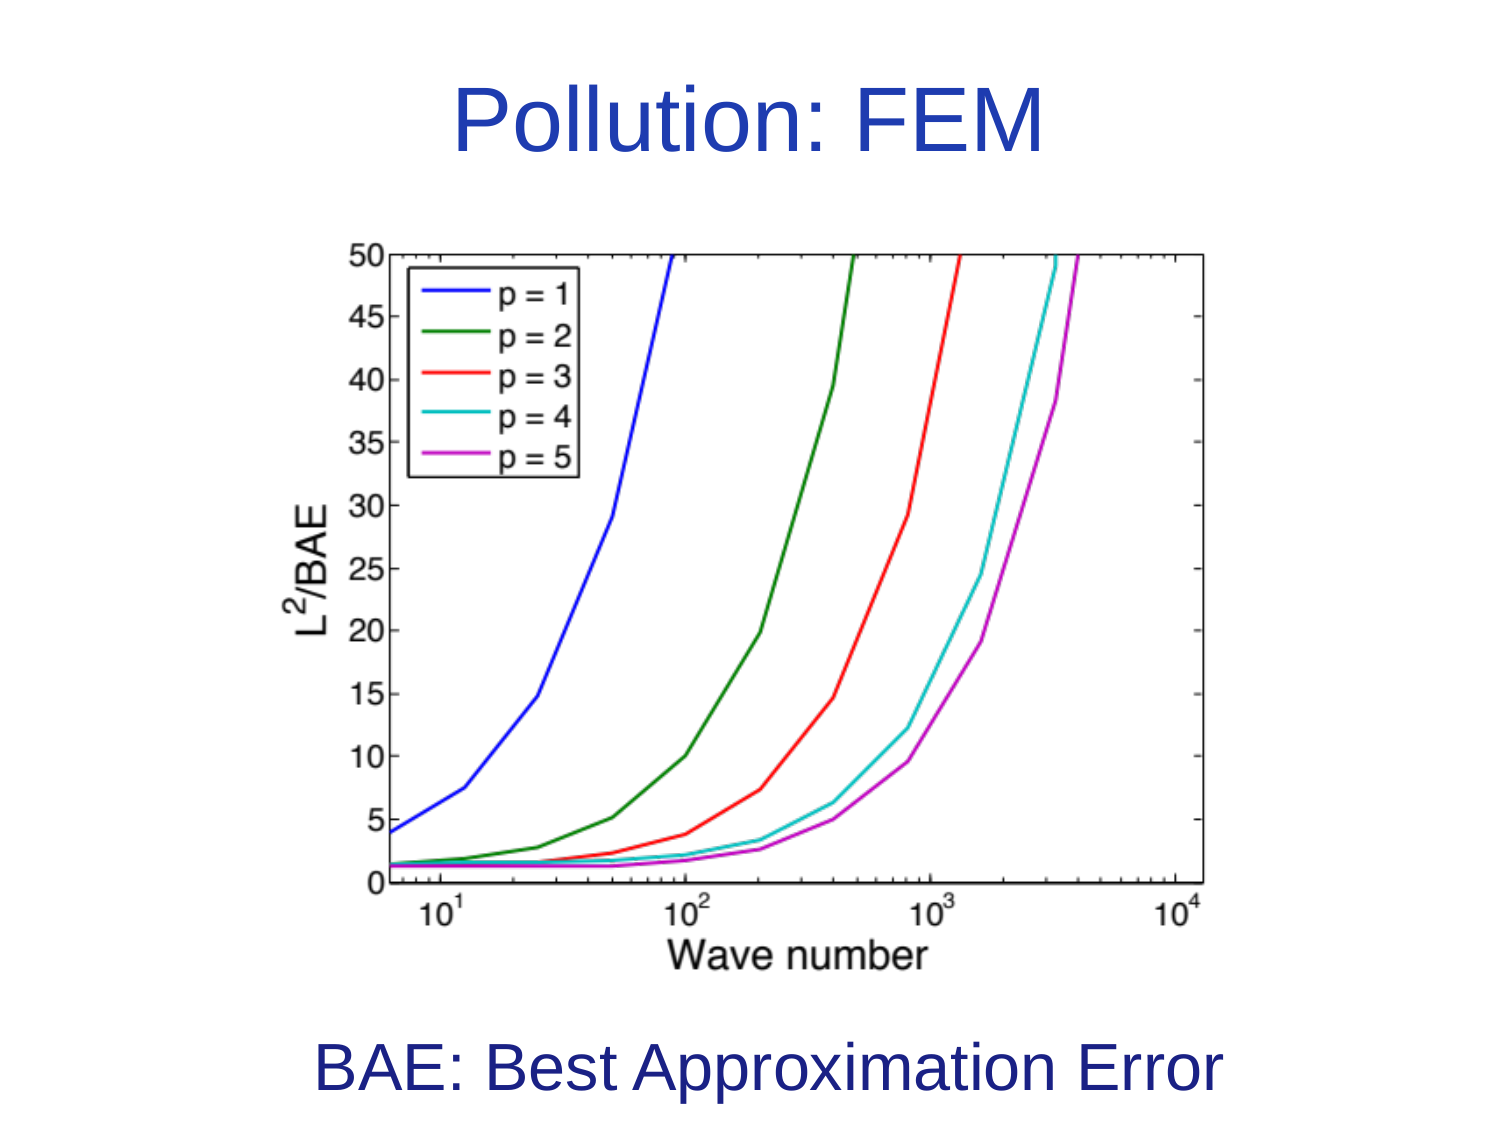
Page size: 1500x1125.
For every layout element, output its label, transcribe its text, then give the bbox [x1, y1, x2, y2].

text_box BAE: Best Approximation Error [299, 1022, 1240, 1112]
title Pollution: FEM [75, 21, 1425, 209]
picture [235, 184, 1284, 1014]
